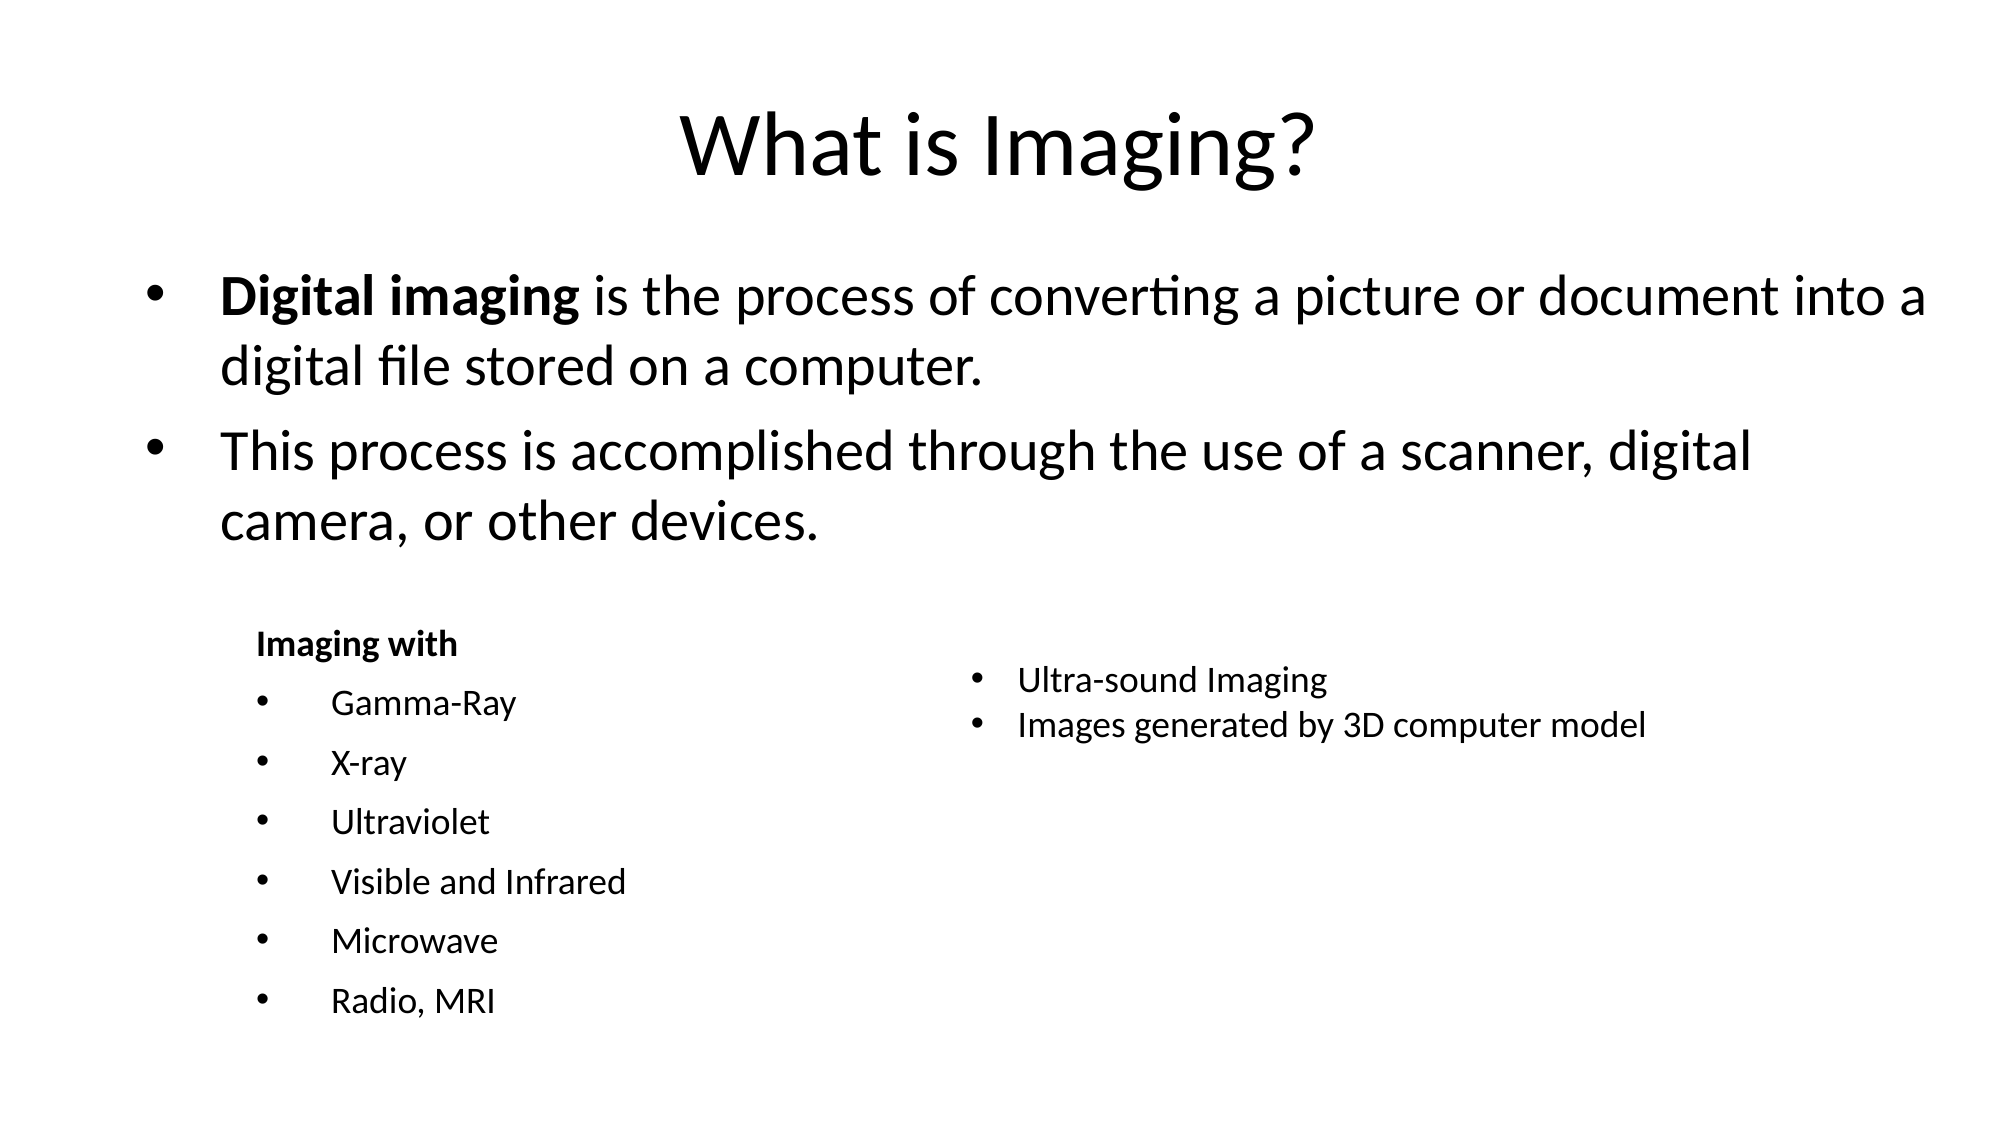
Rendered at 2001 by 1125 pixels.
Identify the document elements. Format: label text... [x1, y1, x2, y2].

text_box Digital imaging is the process of converting a picture or document into a digital file stored on a computer. This process is accomplished through the use of a scanner, digital camera, or other devices. [131, 249, 1952, 644]
text_box Ultra-sound Imaging Images generated by 3D computer model [955, 647, 1663, 753]
text_box Imaging with Gamma-Ray X-ray Ultraviolet Visible and Infrared Microwave Radio, MRI [241, 611, 715, 1125]
text_box What is Imaging? [324, 45, 1675, 233]
